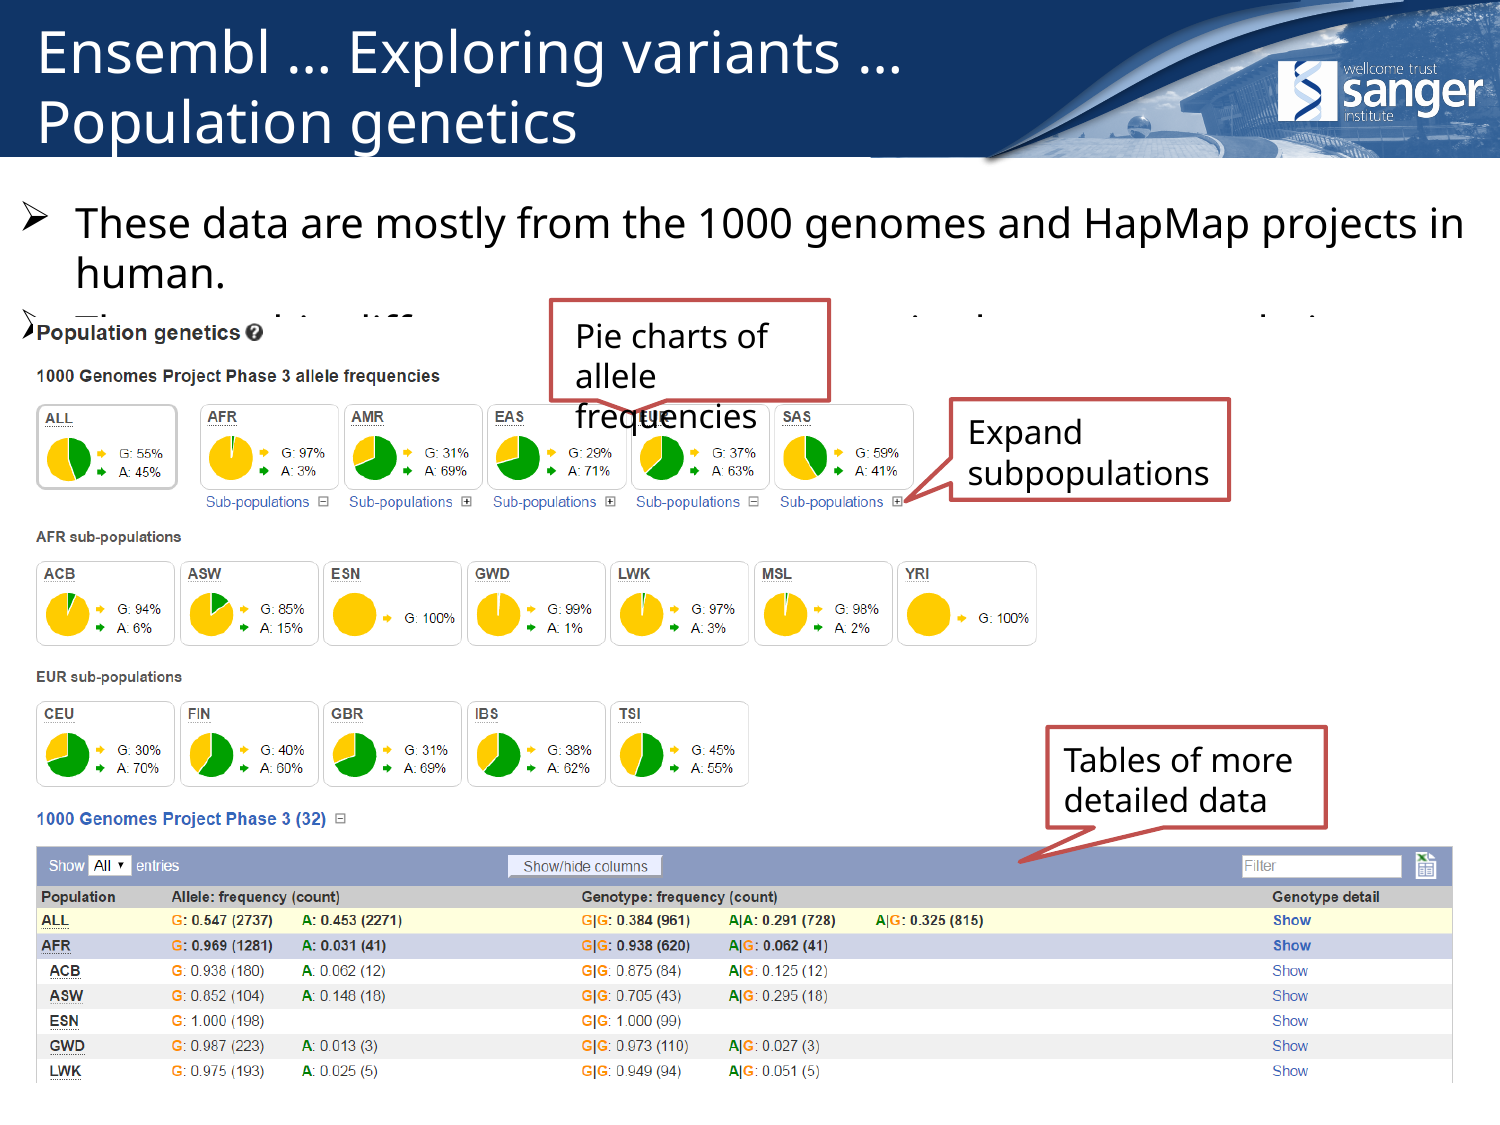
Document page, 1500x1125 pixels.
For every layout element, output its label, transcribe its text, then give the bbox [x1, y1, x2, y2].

text_box [548, 297, 832, 316]
picture [33, 317, 1456, 1083]
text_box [0, 0, 1500, 158]
text_box Pie charts of allele frequencies [560, 308, 843, 316]
list These data are mostly from the 1000 genomes and HapMap projects in human. There are big differences in allele frequencies between populations. [3, 189, 1485, 1045]
